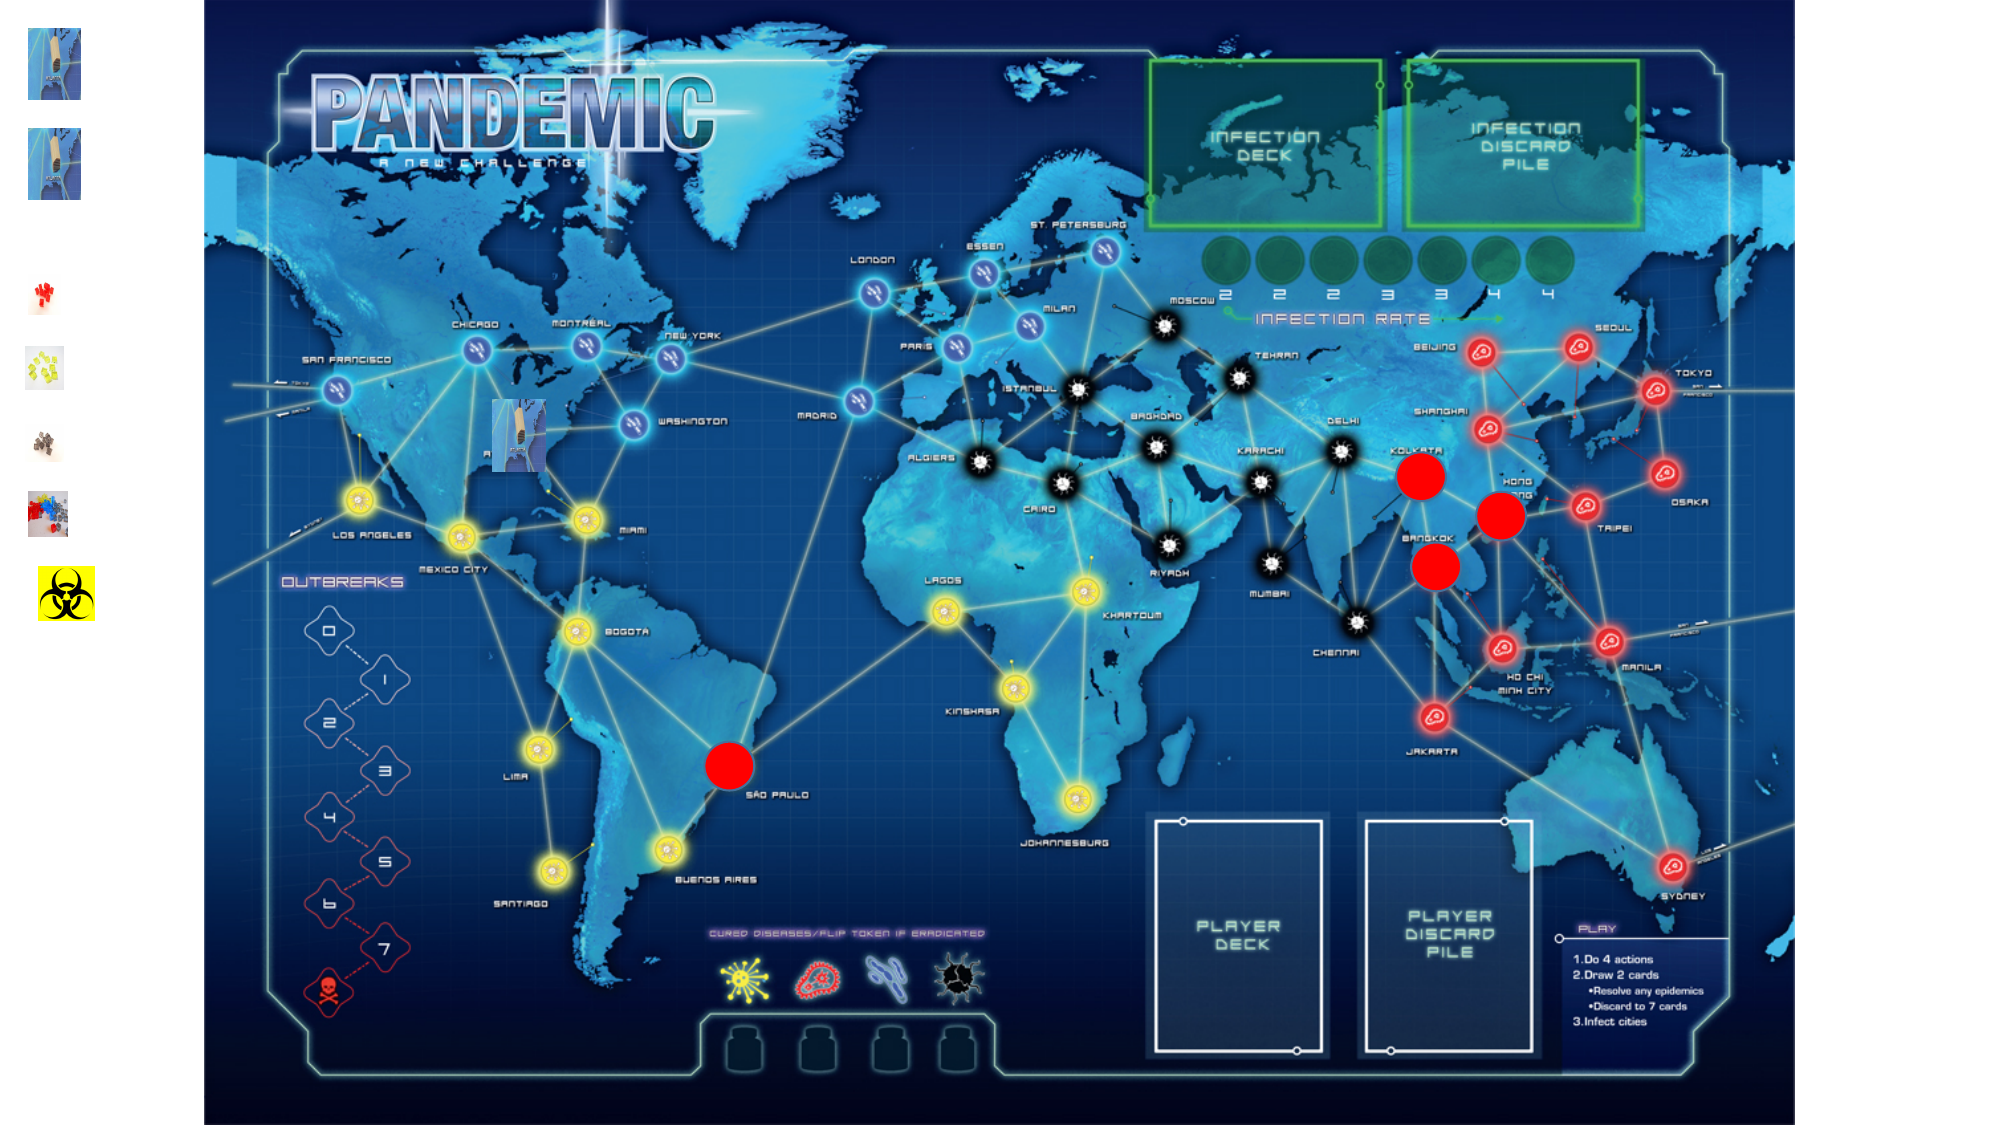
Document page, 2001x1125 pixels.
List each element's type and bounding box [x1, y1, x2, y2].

picture [25, 346, 64, 390]
picture [28, 274, 61, 315]
picture [25, 424, 64, 462]
picture [204, 0, 1795, 1125]
picture [38, 566, 95, 621]
picture [28, 28, 81, 100]
picture [28, 128, 81, 200]
picture [28, 491, 68, 537]
